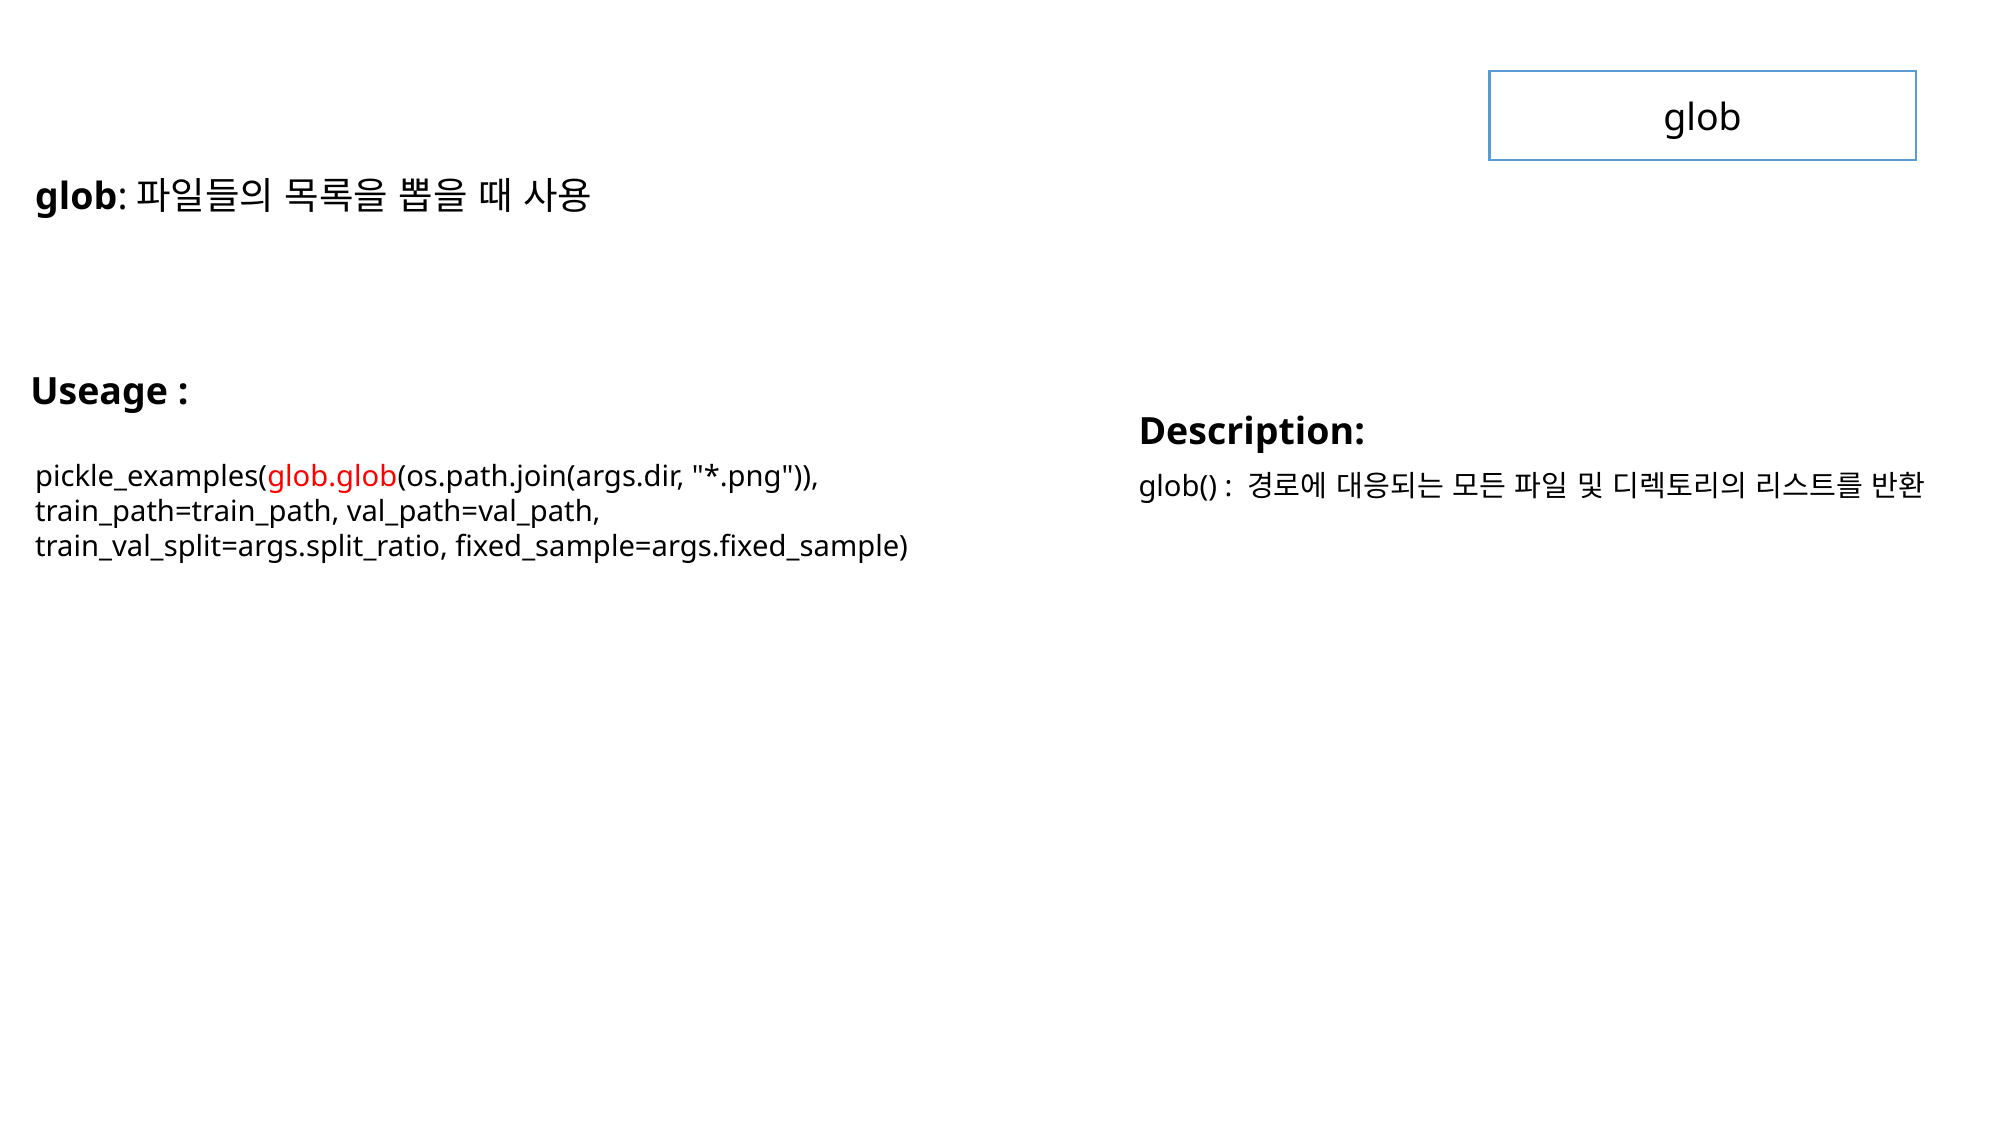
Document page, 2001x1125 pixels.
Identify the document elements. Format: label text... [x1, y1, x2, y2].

text_box glob() : 경로에 대응되는 모든 파일 및 디렉토리의 리스트를 반환 [1123, 459, 2000, 510]
text_box Useage : [30, 366, 199, 412]
text_box Description: [1123, 399, 2000, 459]
text_box glob:파일들의 목록을 뽑을 때 사용 [20, 164, 1987, 225]
text_box glob [1488, 70, 1917, 161]
text_box pickle_examples(glob.glob(os.path.join(args.dir, "*.png")), train_path=train_path, val_path=val_path, train_val_split=args.split_ratio, fixed_sample=args.fixed_sample) [20, 449, 1021, 570]
